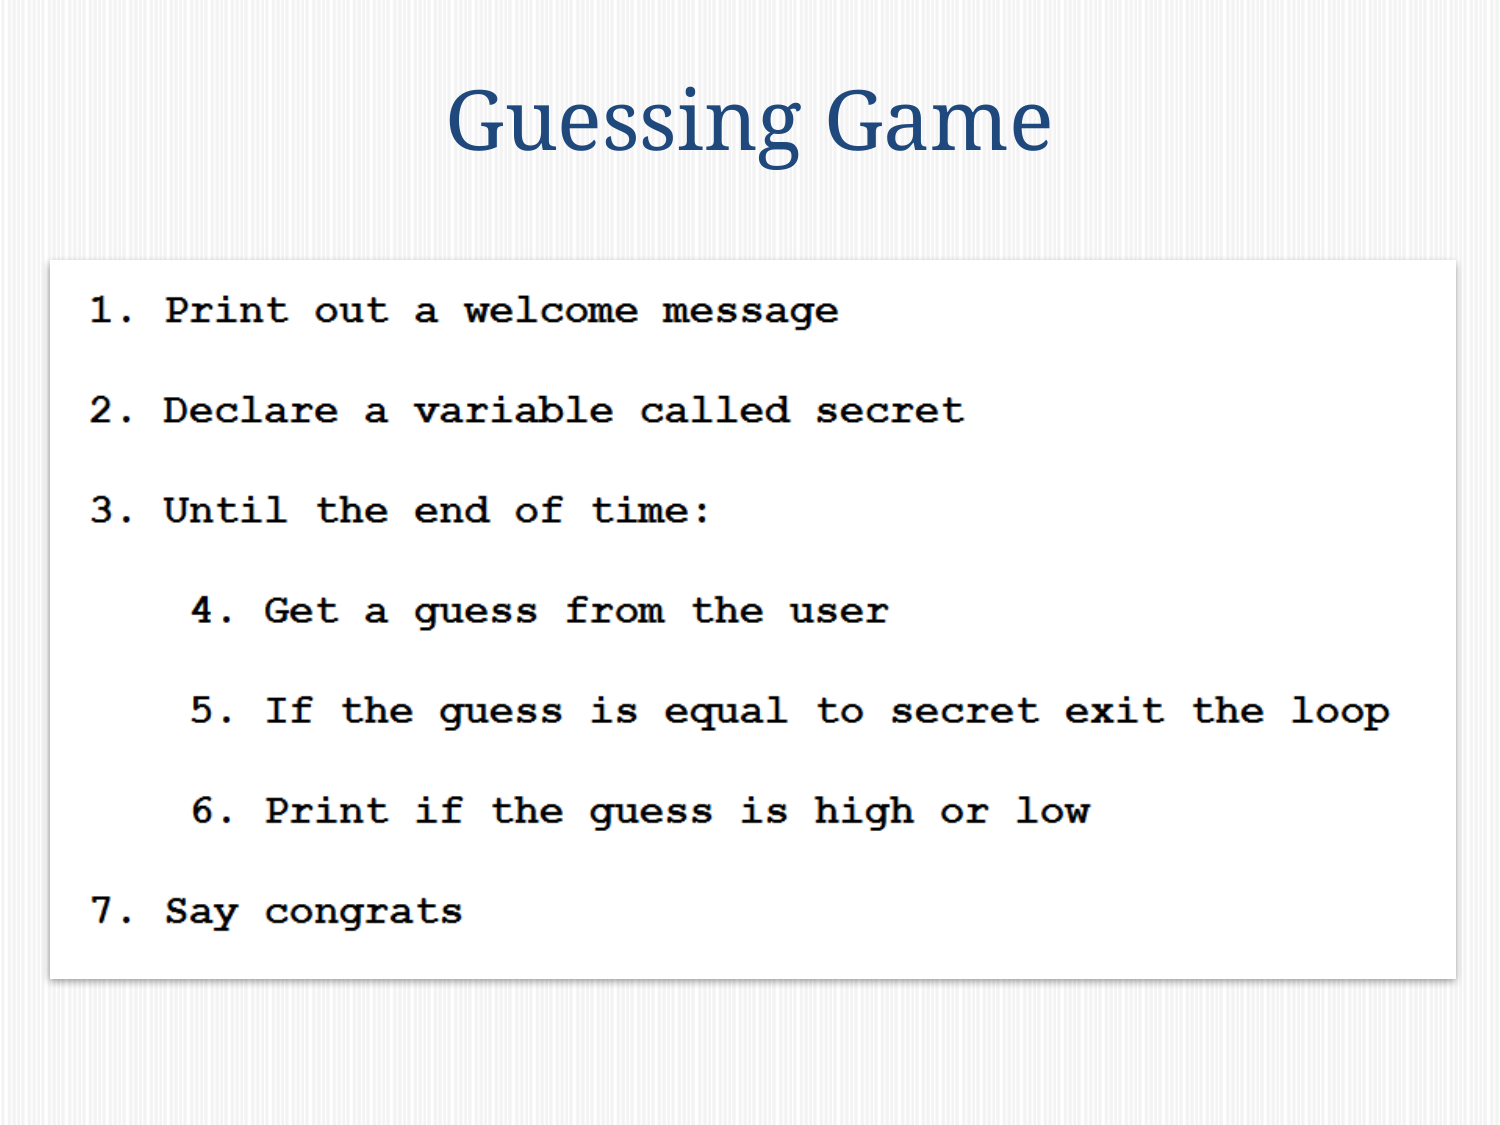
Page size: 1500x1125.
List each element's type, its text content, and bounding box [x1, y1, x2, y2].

picture [64, 274, 1442, 965]
text_box Guessing Game [0, 37, 1500, 175]
